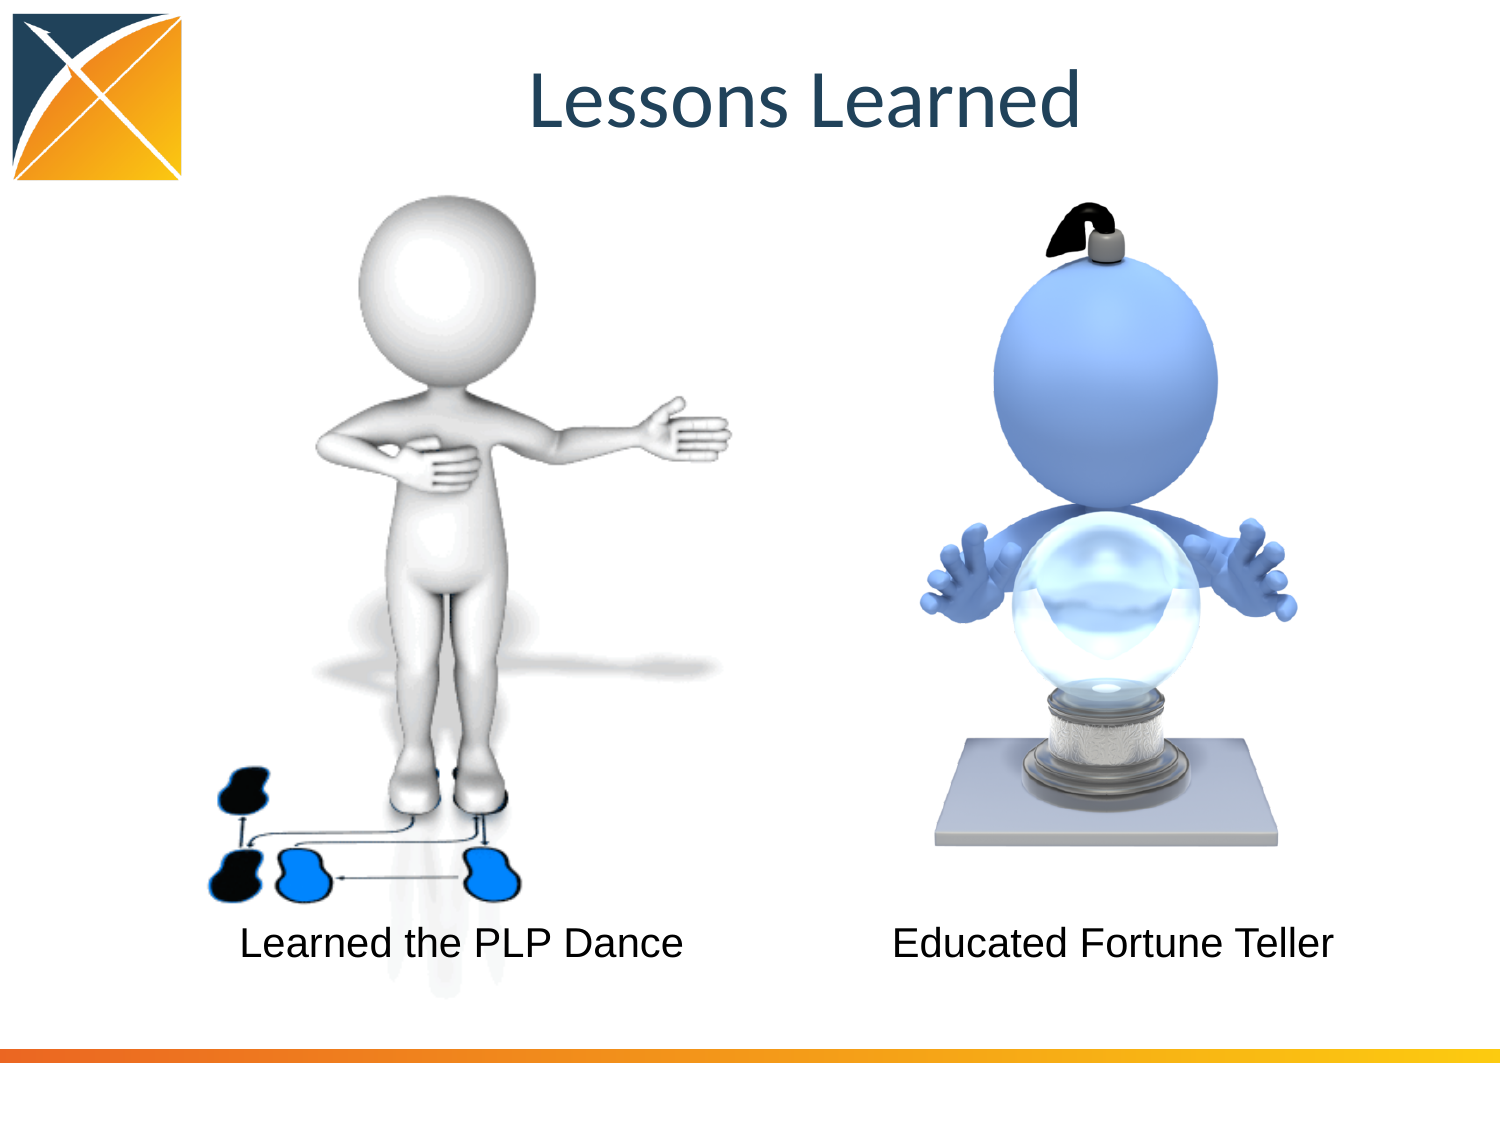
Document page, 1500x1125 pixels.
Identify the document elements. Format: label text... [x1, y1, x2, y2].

title Lessons Learned [187, 24, 1425, 163]
text_box Educated Fortune Teller [877, 908, 1436, 973]
picture [837, 192, 1363, 893]
picture [0, 0, 753, 1046]
